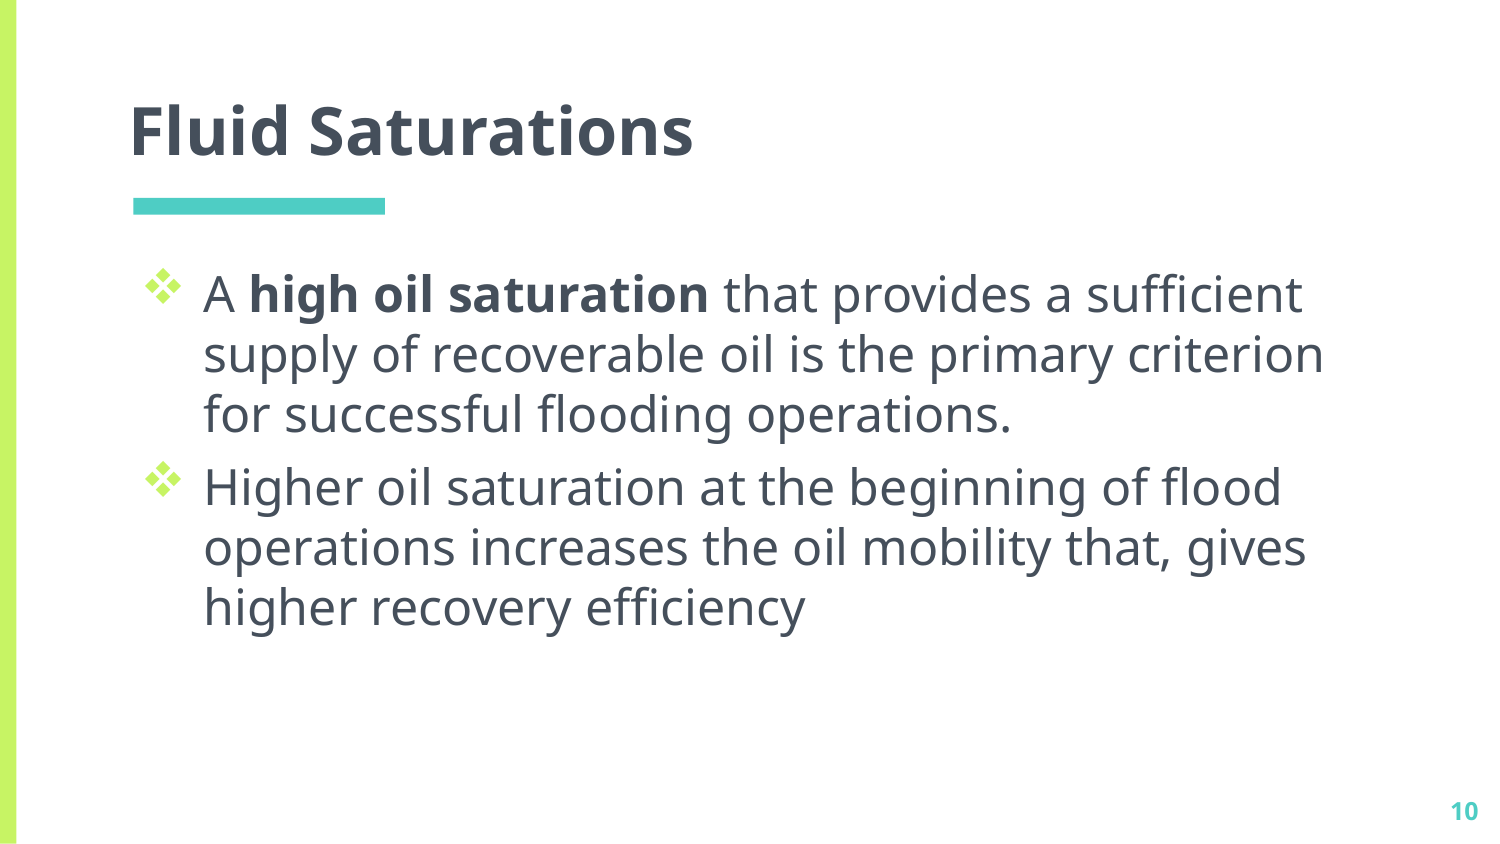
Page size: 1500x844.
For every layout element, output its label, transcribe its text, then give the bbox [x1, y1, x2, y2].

list A high oil saturation that provides a sufficient supply of recoverable oil is the primary criterion for successful flooding operations. Higher oil saturation at the beginning of flood operations increases the oil mobility that, gives higher recovery efficiency [113, 247, 1387, 719]
slide_number 10 [1403, 780, 1494, 832]
title Fluid Saturations [113, 24, 1387, 184]
